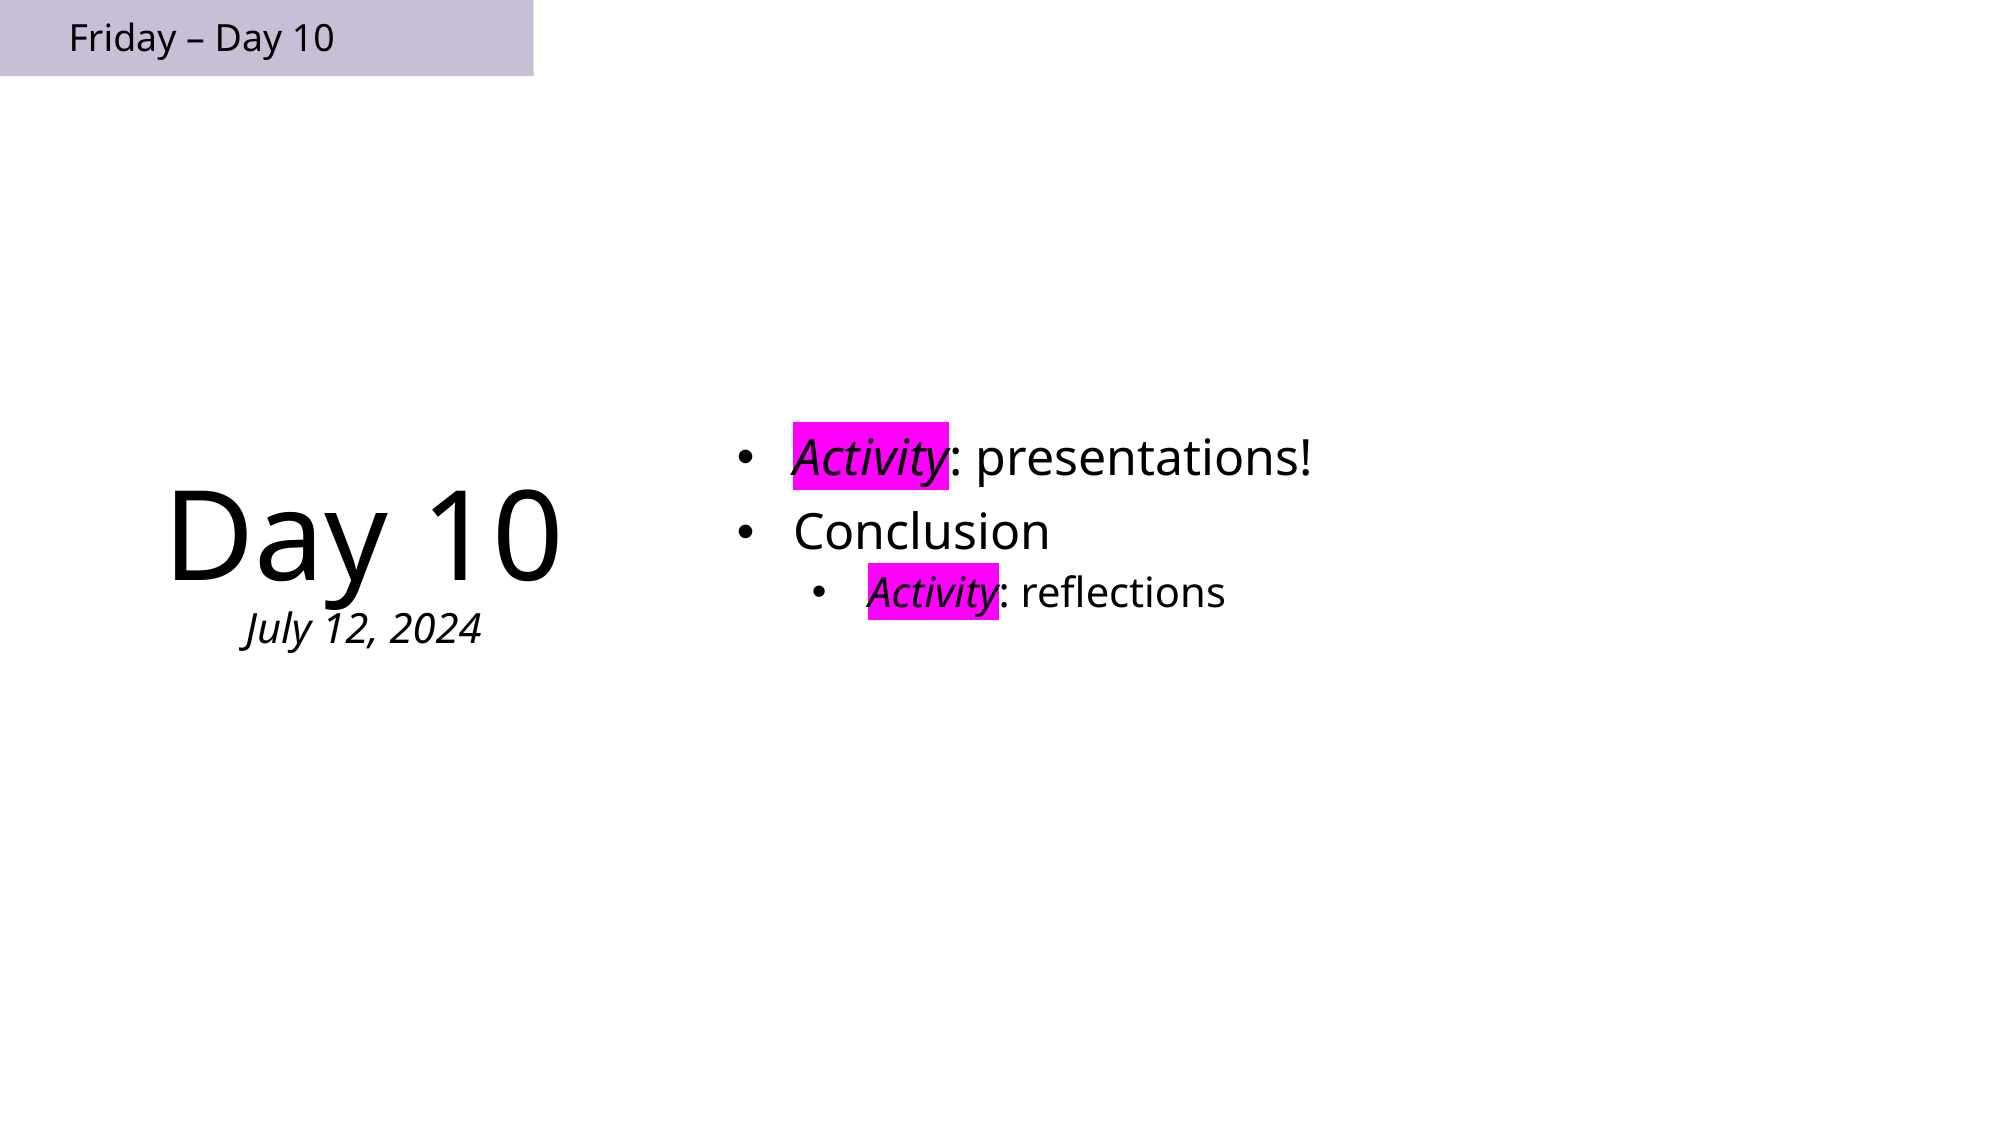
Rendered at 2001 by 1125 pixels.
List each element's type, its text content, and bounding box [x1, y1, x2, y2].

title Day 10 July 12, 2024 [97, 366, 631, 759]
text_box Friday – Day 10 [0, 0, 534, 77]
subtitle Activity: presentations! Conclusion Activity: reflections [721, 206, 1822, 842]
